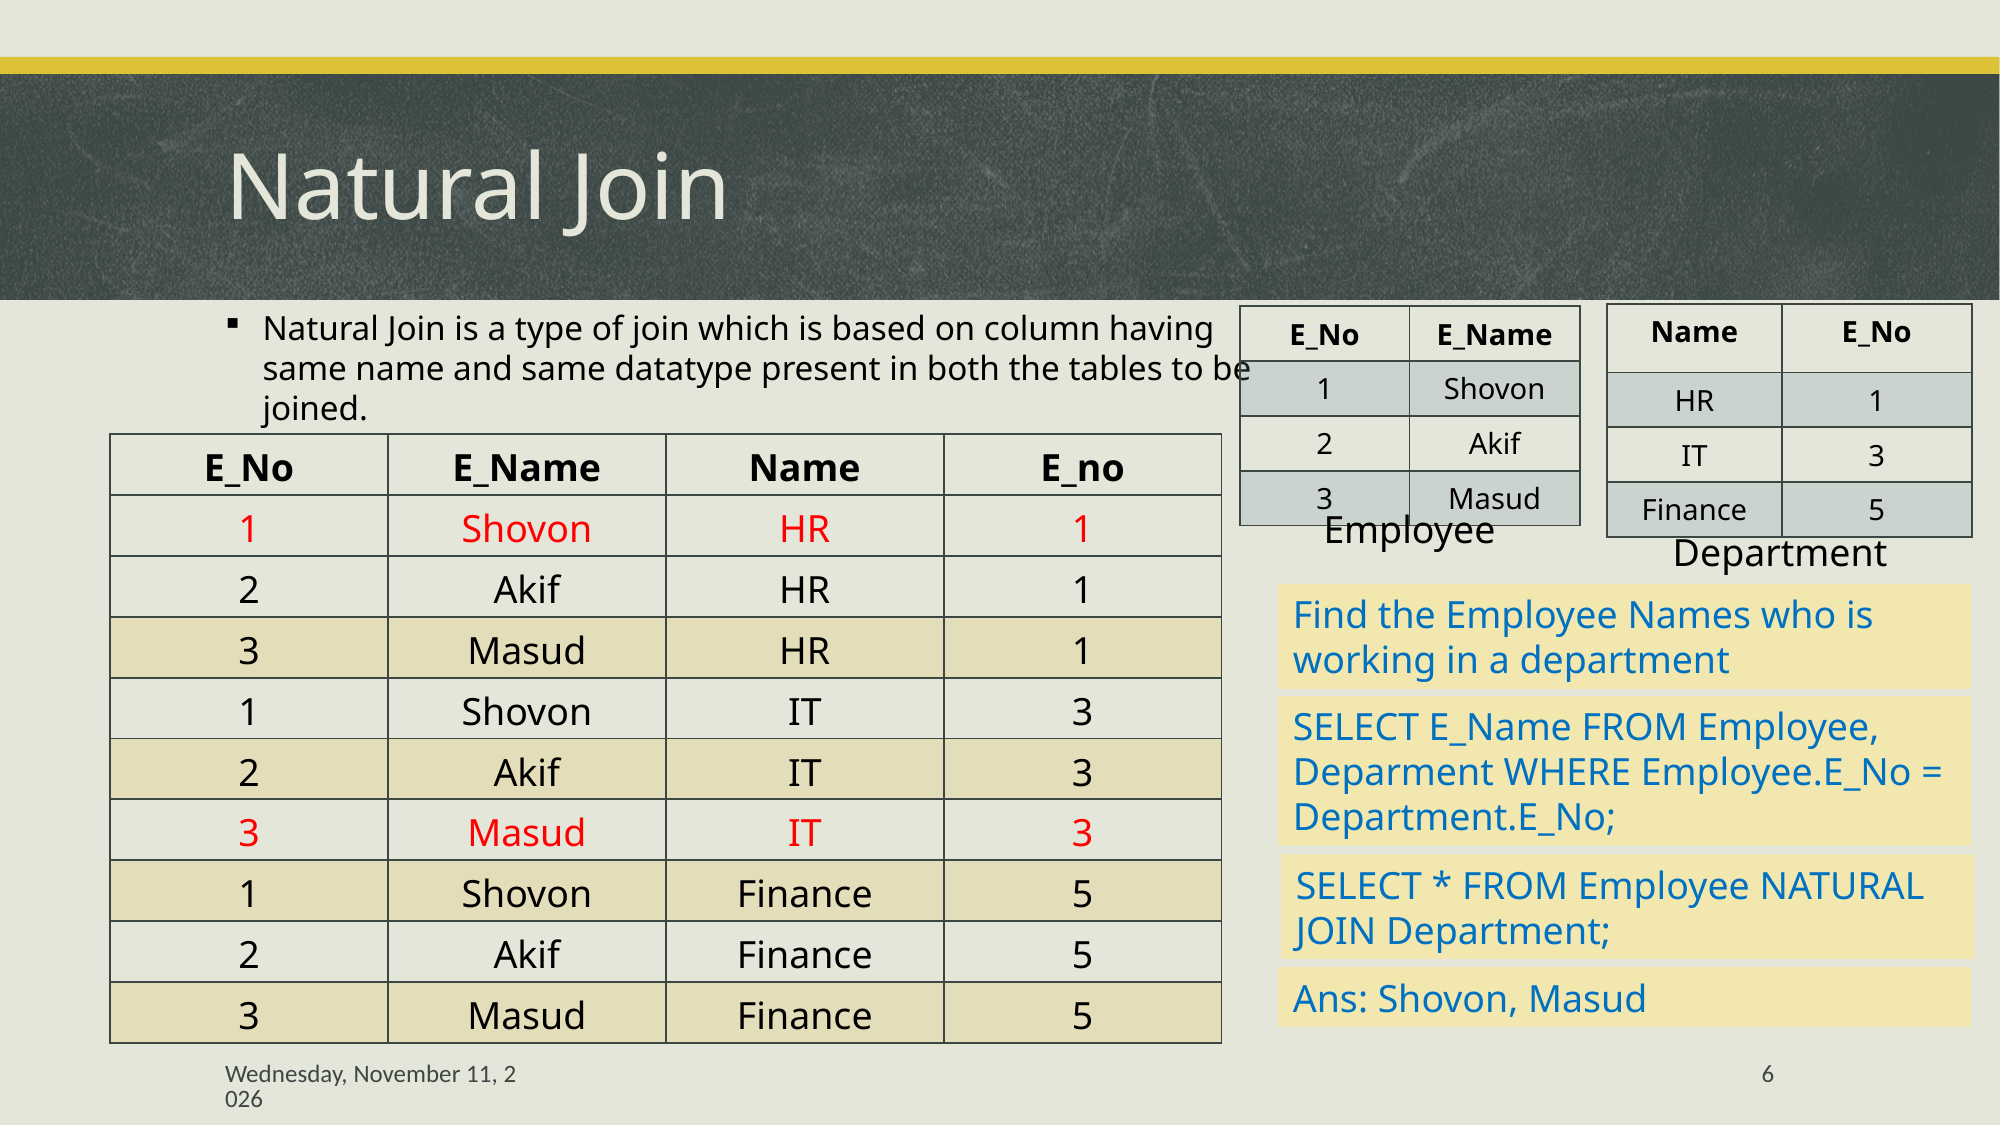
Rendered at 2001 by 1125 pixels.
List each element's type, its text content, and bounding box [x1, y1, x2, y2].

table_cell Finance [667, 983, 943, 1042]
table_cell 5 [945, 861, 1221, 920]
table_cell 2 [111, 739, 387, 798]
table_header E_no [945, 435, 1221, 494]
table_cell Masud [1410, 472, 1579, 525]
table_cell Shovon [1410, 362, 1579, 415]
table_header Name [667, 435, 943, 494]
table_cell 1 [111, 861, 387, 920]
table_cell 1 [111, 679, 387, 738]
title Natural Join [210, 76, 1790, 299]
table_cell HR [667, 557, 943, 616]
table_cell Shovon [389, 861, 665, 920]
text_box Department [1627, 521, 1933, 582]
table_cell HR [1608, 373, 1781, 426]
table_cell Finance [667, 922, 943, 981]
table_cell 2 [1241, 417, 1409, 470]
table_cell IT [1608, 428, 1781, 481]
table_header E_No [111, 435, 387, 494]
table_cell Finance [667, 861, 943, 920]
table_cell Masud [389, 800, 665, 859]
text_box SELECT * FROM Employee NATURAL JOIN Department; [1281, 854, 1975, 960]
table_cell 3 [1241, 472, 1409, 525]
text_box Find the Employee Names who is working in a department [1278, 584, 1972, 689]
table_cell 1 [945, 618, 1221, 677]
table_cell HR [667, 618, 943, 677]
table_cell Akif [389, 739, 665, 798]
table_cell Akif [389, 557, 665, 616]
text_box SELECT E_Name FROM Employee, Deparment WHERE Employee.E_No = Department.E_No; [1278, 695, 1972, 846]
table_cell IT [667, 679, 943, 738]
table_cell IT [667, 800, 943, 859]
list Natural Join is a type of join which is based on column having same name and same datatype present in both the tables to be joined. [210, 299, 1790, 1061]
table_cell Masud [389, 618, 665, 677]
text_box Ans: Shovon, Masud [1278, 967, 1972, 1027]
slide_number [210, 1061, 534, 1103]
table_cell 5 [1783, 483, 1971, 536]
table_cell IT [667, 739, 943, 798]
table_cell Akif [389, 922, 665, 981]
table_cell Shovon [389, 679, 665, 738]
table_cell 1 [1241, 362, 1409, 415]
table_cell 1 [1783, 373, 1971, 426]
table_cell Shovon [389, 496, 665, 555]
table_cell 3 [945, 739, 1221, 798]
table_cell 5 [945, 983, 1221, 1042]
table_header E_No [1241, 307, 1409, 360]
table_cell 1 [945, 557, 1221, 616]
table_header E_No [1783, 305, 1971, 372]
table_cell Akif [1410, 417, 1579, 470]
table_cell HR [667, 496, 943, 555]
picture [0, 74, 2000, 300]
table_cell Masud [389, 983, 665, 1042]
table_cell 3 [945, 800, 1221, 859]
table_cell 3 [1783, 428, 1971, 481]
table_cell 3 [945, 679, 1221, 738]
table_cell 3 [111, 800, 387, 859]
table_cell 1 [945, 496, 1221, 555]
text_box Employee [1257, 499, 1562, 559]
table_cell 1 [111, 496, 387, 555]
table_cell Finance [1608, 483, 1781, 536]
table_header Name [1608, 305, 1781, 372]
table_cell 2 [111, 557, 387, 616]
slide_number 6 [1466, 1061, 1790, 1103]
table_cell 3 [111, 618, 387, 677]
table_cell 5 [945, 922, 1221, 981]
table_cell 3 [111, 983, 387, 1042]
table_header E_Name [1410, 307, 1579, 360]
table_cell 2 [111, 922, 387, 981]
table_header E_Name [389, 435, 665, 494]
